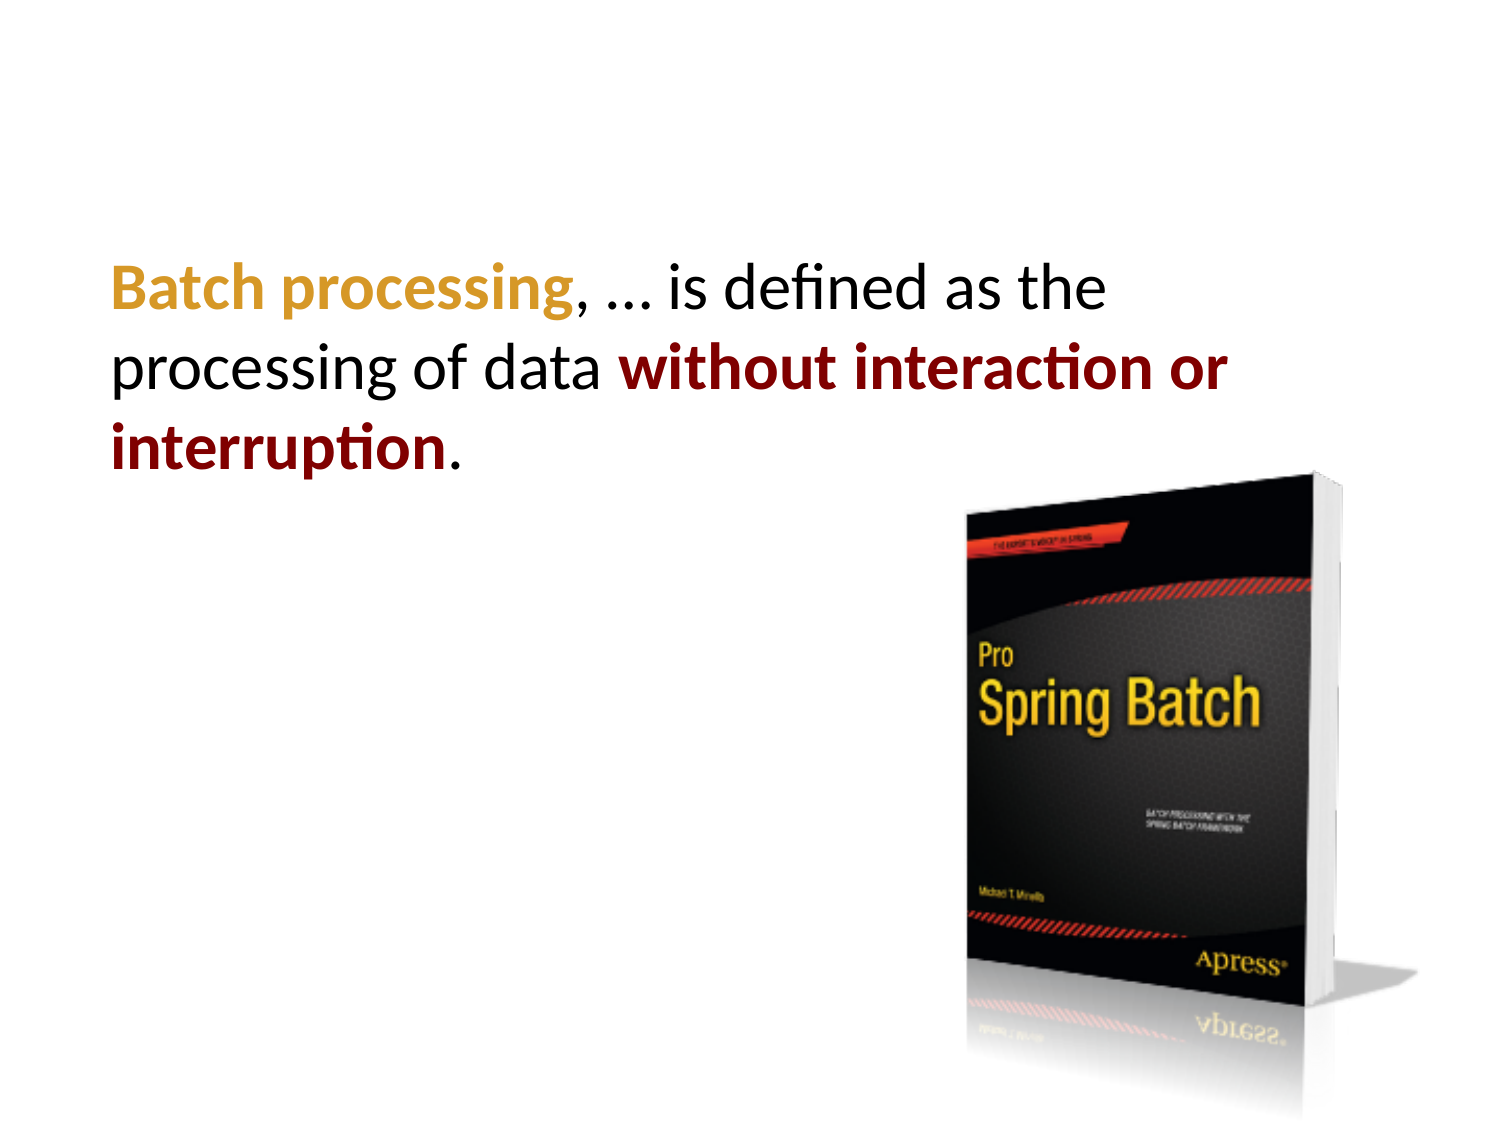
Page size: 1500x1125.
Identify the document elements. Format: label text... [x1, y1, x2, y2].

picture [887, 422, 1466, 1125]
text_box Batch processing, … is defined as the processing of data without interaction or interruption. [95, 235, 1265, 490]
